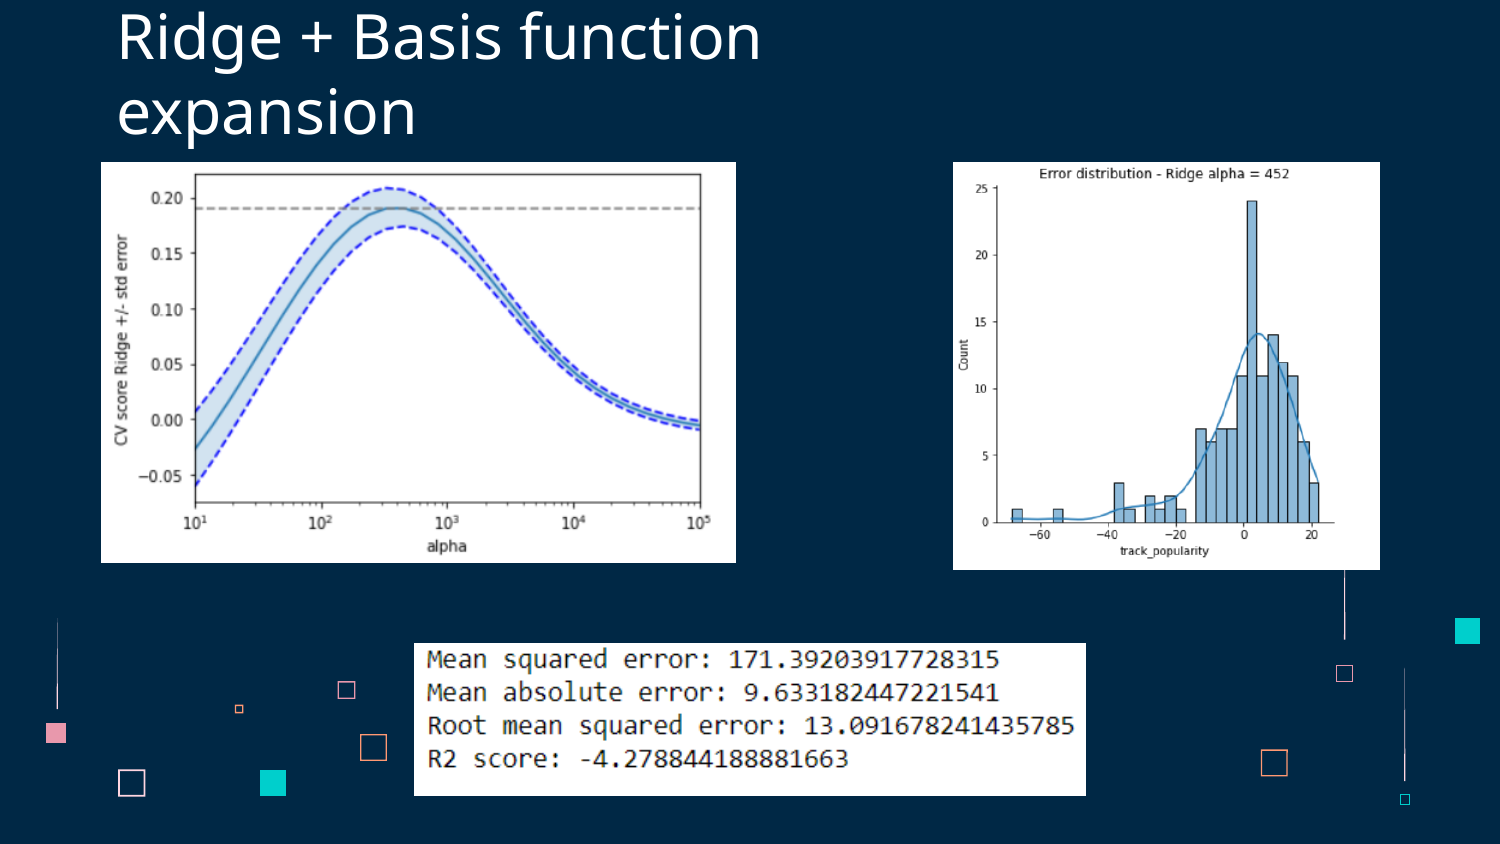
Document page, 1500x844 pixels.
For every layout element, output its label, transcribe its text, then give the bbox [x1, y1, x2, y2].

picture [953, 162, 1380, 570]
title Ridge + Basis function expansion [101, 67, 986, 163]
picture [101, 162, 737, 563]
picture [414, 643, 1086, 796]
